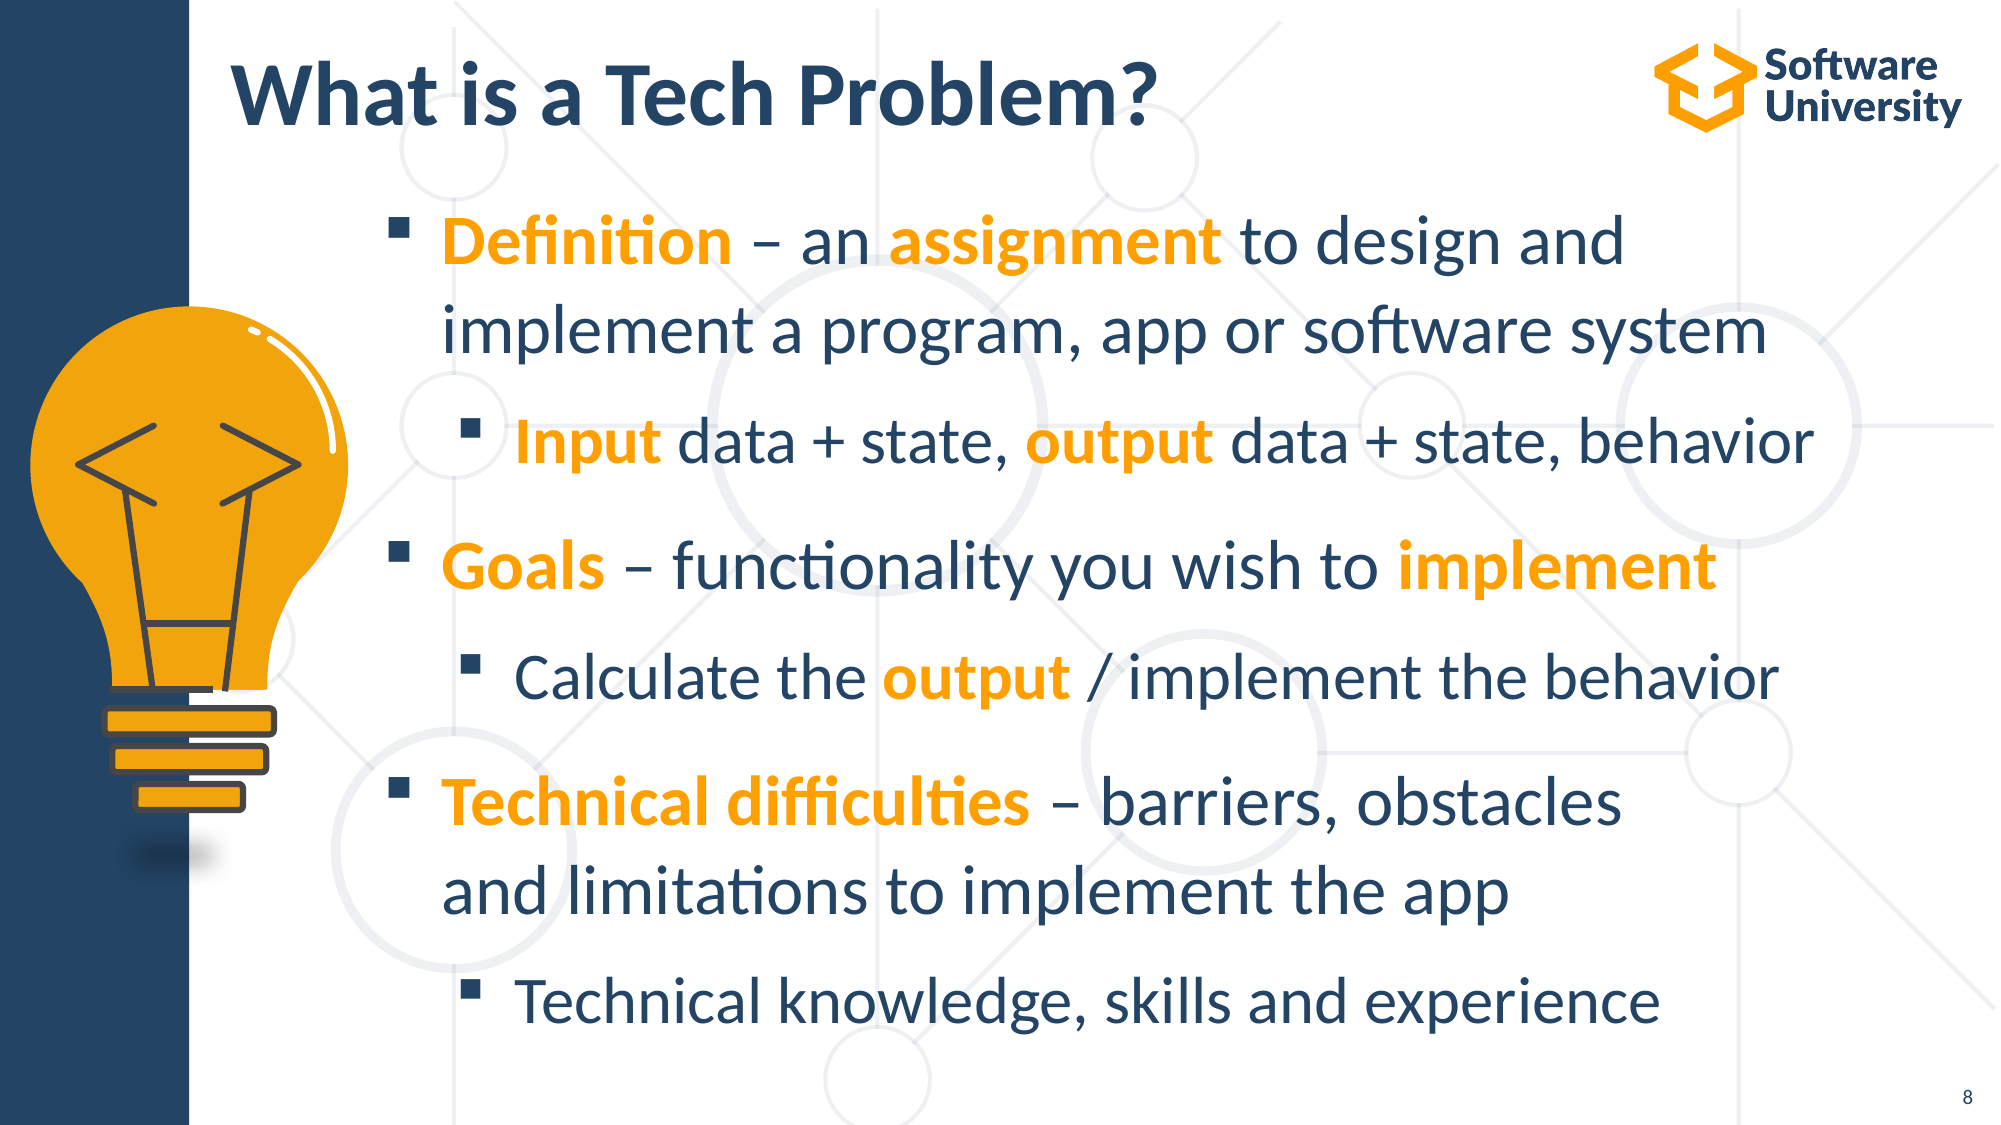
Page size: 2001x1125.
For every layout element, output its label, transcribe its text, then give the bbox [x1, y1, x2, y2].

list Definition – an assignment to design and implement a program, app or software system Input data + state, output data + state, behavior Goals – functionality you wish to implement Calculate the output / implement the behavior Technical difficulties – barriers, obstacles and limitations to implement the app Technical knowledge, skills and experience [365, 183, 1928, 1094]
title What is a Tech Problem? [212, 16, 1628, 162]
slide_number 8 [1927, 1067, 1989, 1117]
picture [1641, 31, 1973, 145]
